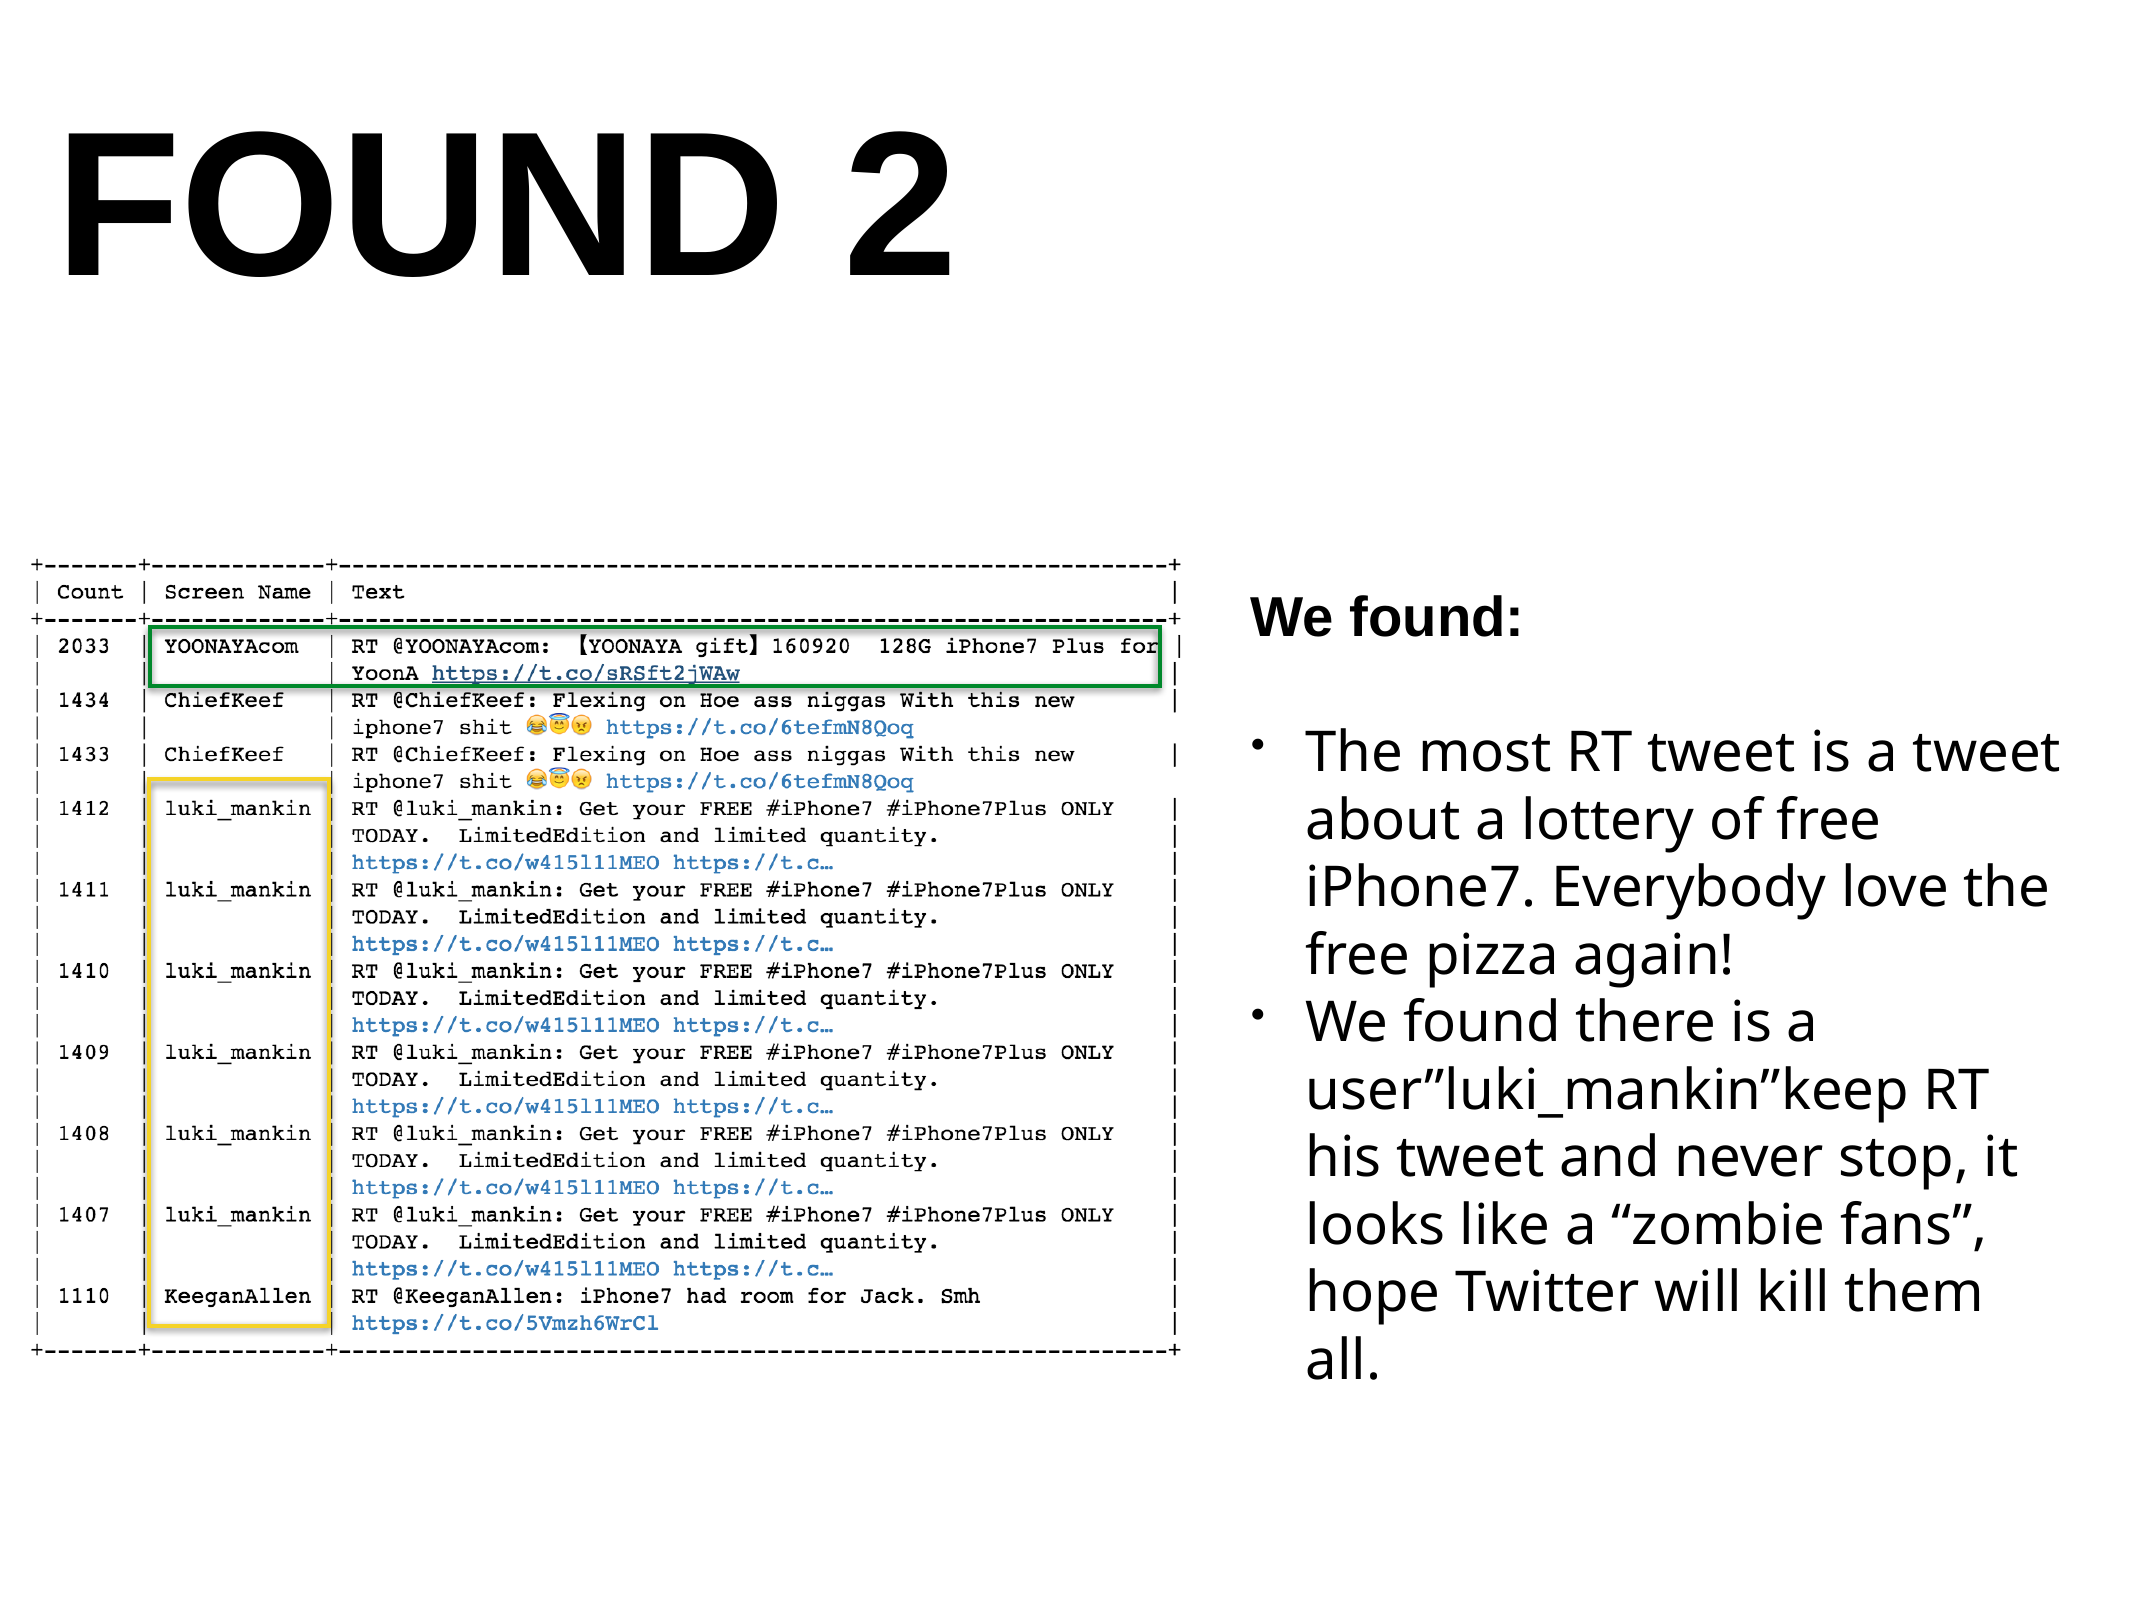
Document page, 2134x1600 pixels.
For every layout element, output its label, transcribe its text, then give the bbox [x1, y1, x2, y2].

title FOUND 2 [42, 0, 972, 390]
text_box We found: The most RT tweet is a tweet about a lottery of free iPhone7. Everybody love the free pizza again! We found there is a user”luki_mankin”keep RT his tweet and never stop, it looks like a “zombie fans”, hope Twitter will kill them all. [1242, 572, 2079, 1399]
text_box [14, 552, 1196, 1366]
